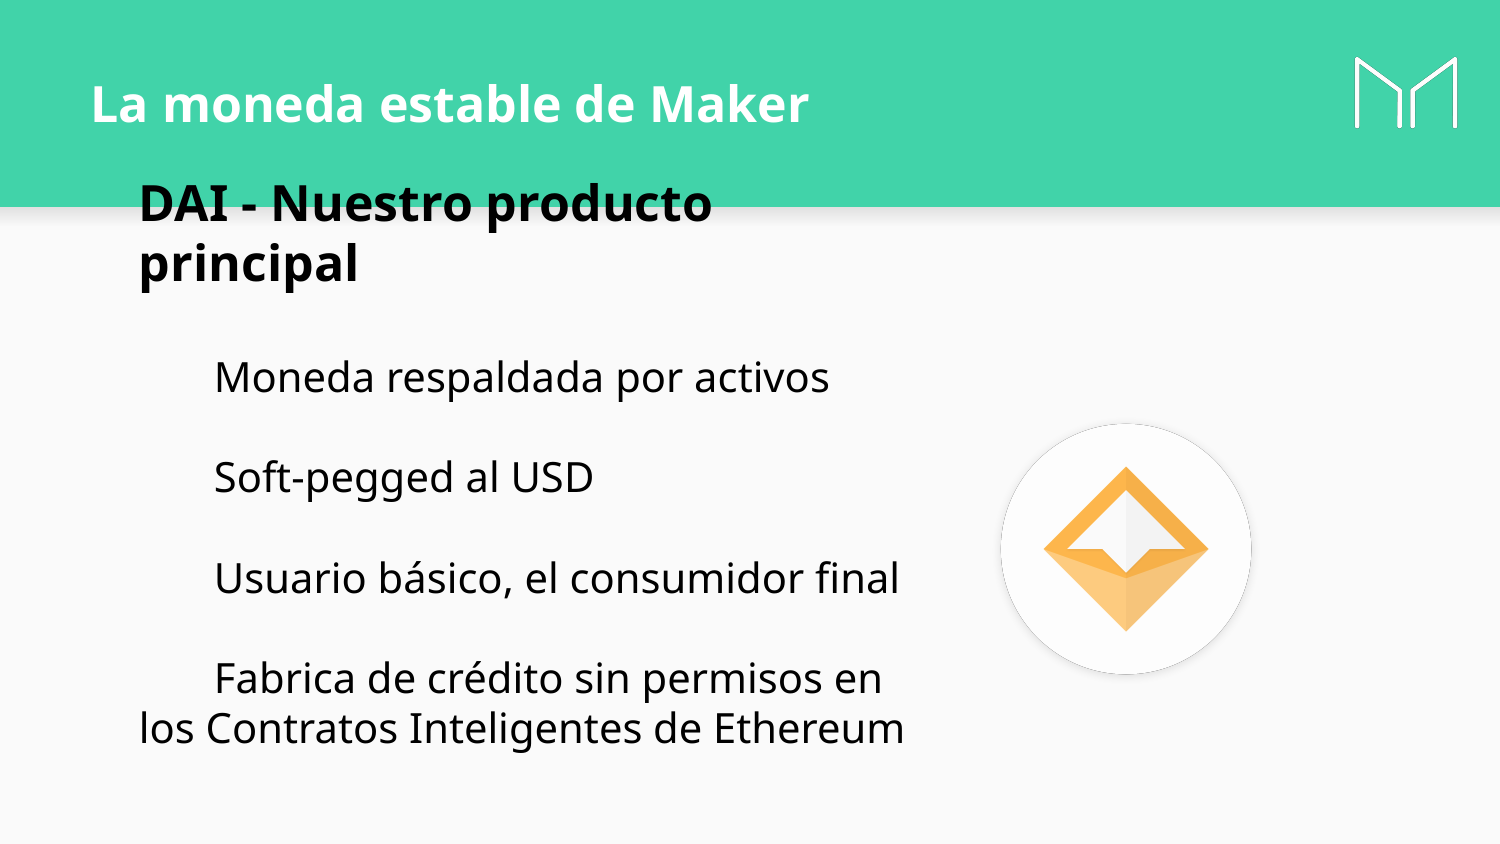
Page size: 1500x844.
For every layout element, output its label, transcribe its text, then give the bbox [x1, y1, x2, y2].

text_box [0, 207, 1500, 226]
picture [1312, 0, 1500, 188]
title DAI - Nuestro producto principal Moneda respaldada por activos Soft-pegged al USD Usuario básico, el consumidor final Fabrica de crédito sin permisos en los Contratos Inteligentes de Ethereum [124, 286, 960, 812]
picture [959, 381, 1294, 716]
title La moneda estable de Maker [75, 40, 1307, 147]
